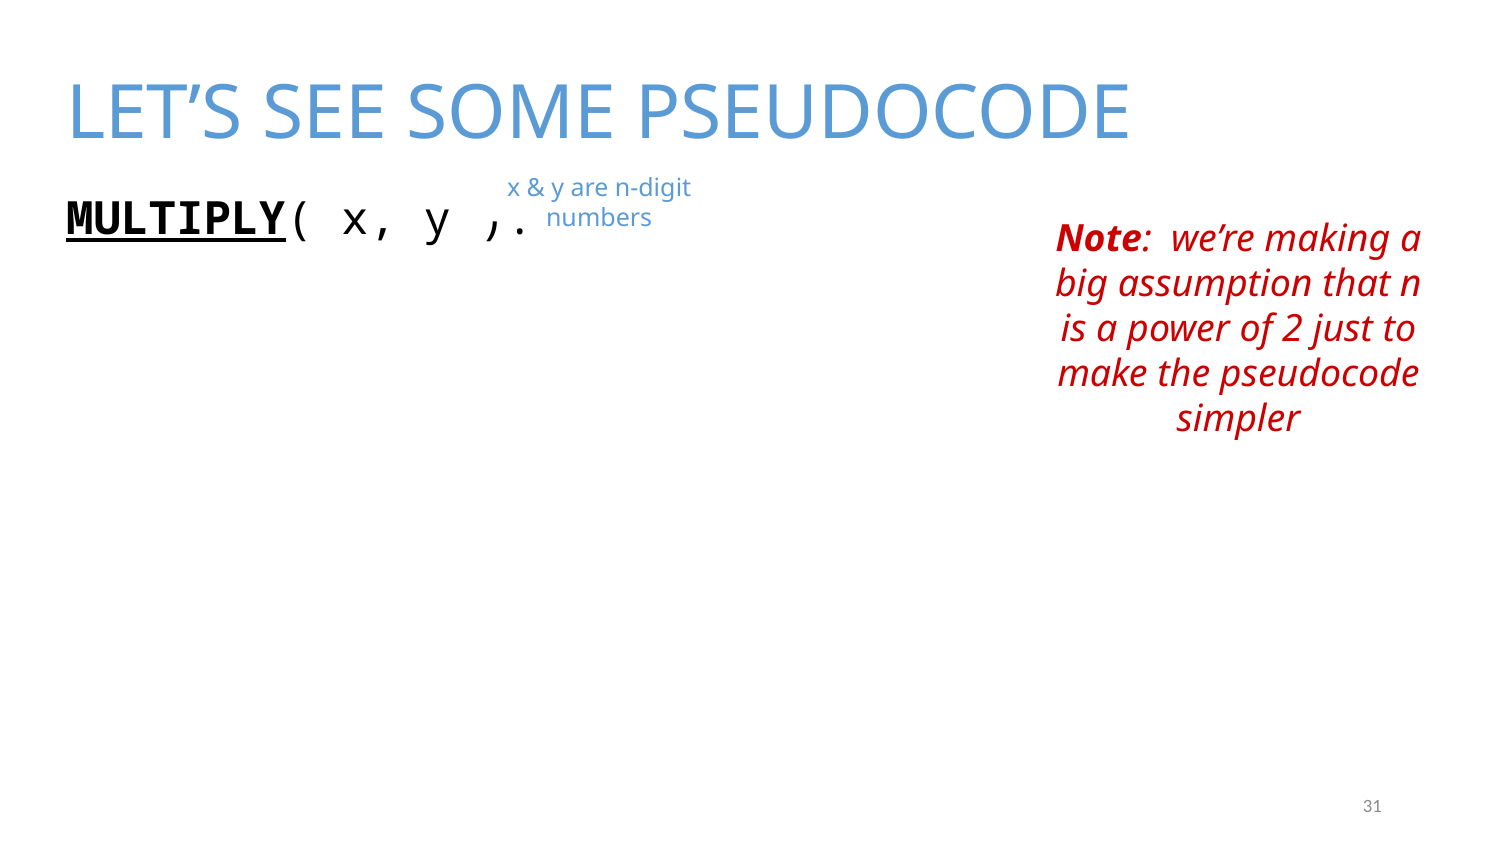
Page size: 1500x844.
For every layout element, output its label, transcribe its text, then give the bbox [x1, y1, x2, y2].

text_box Note: we’re making a big assumption that n is a power of 2 just to make the pseudocode simpler [1028, 199, 1449, 401]
title LET’S SEE SOME PSEUDOCODE [51, 60, 1449, 167]
text_box MULTIPLY( x, y ): [51, 174, 1462, 778]
slide_number 31 [1059, 782, 1397, 827]
text_box x & y are n-digit numbers [454, 181, 744, 222]
